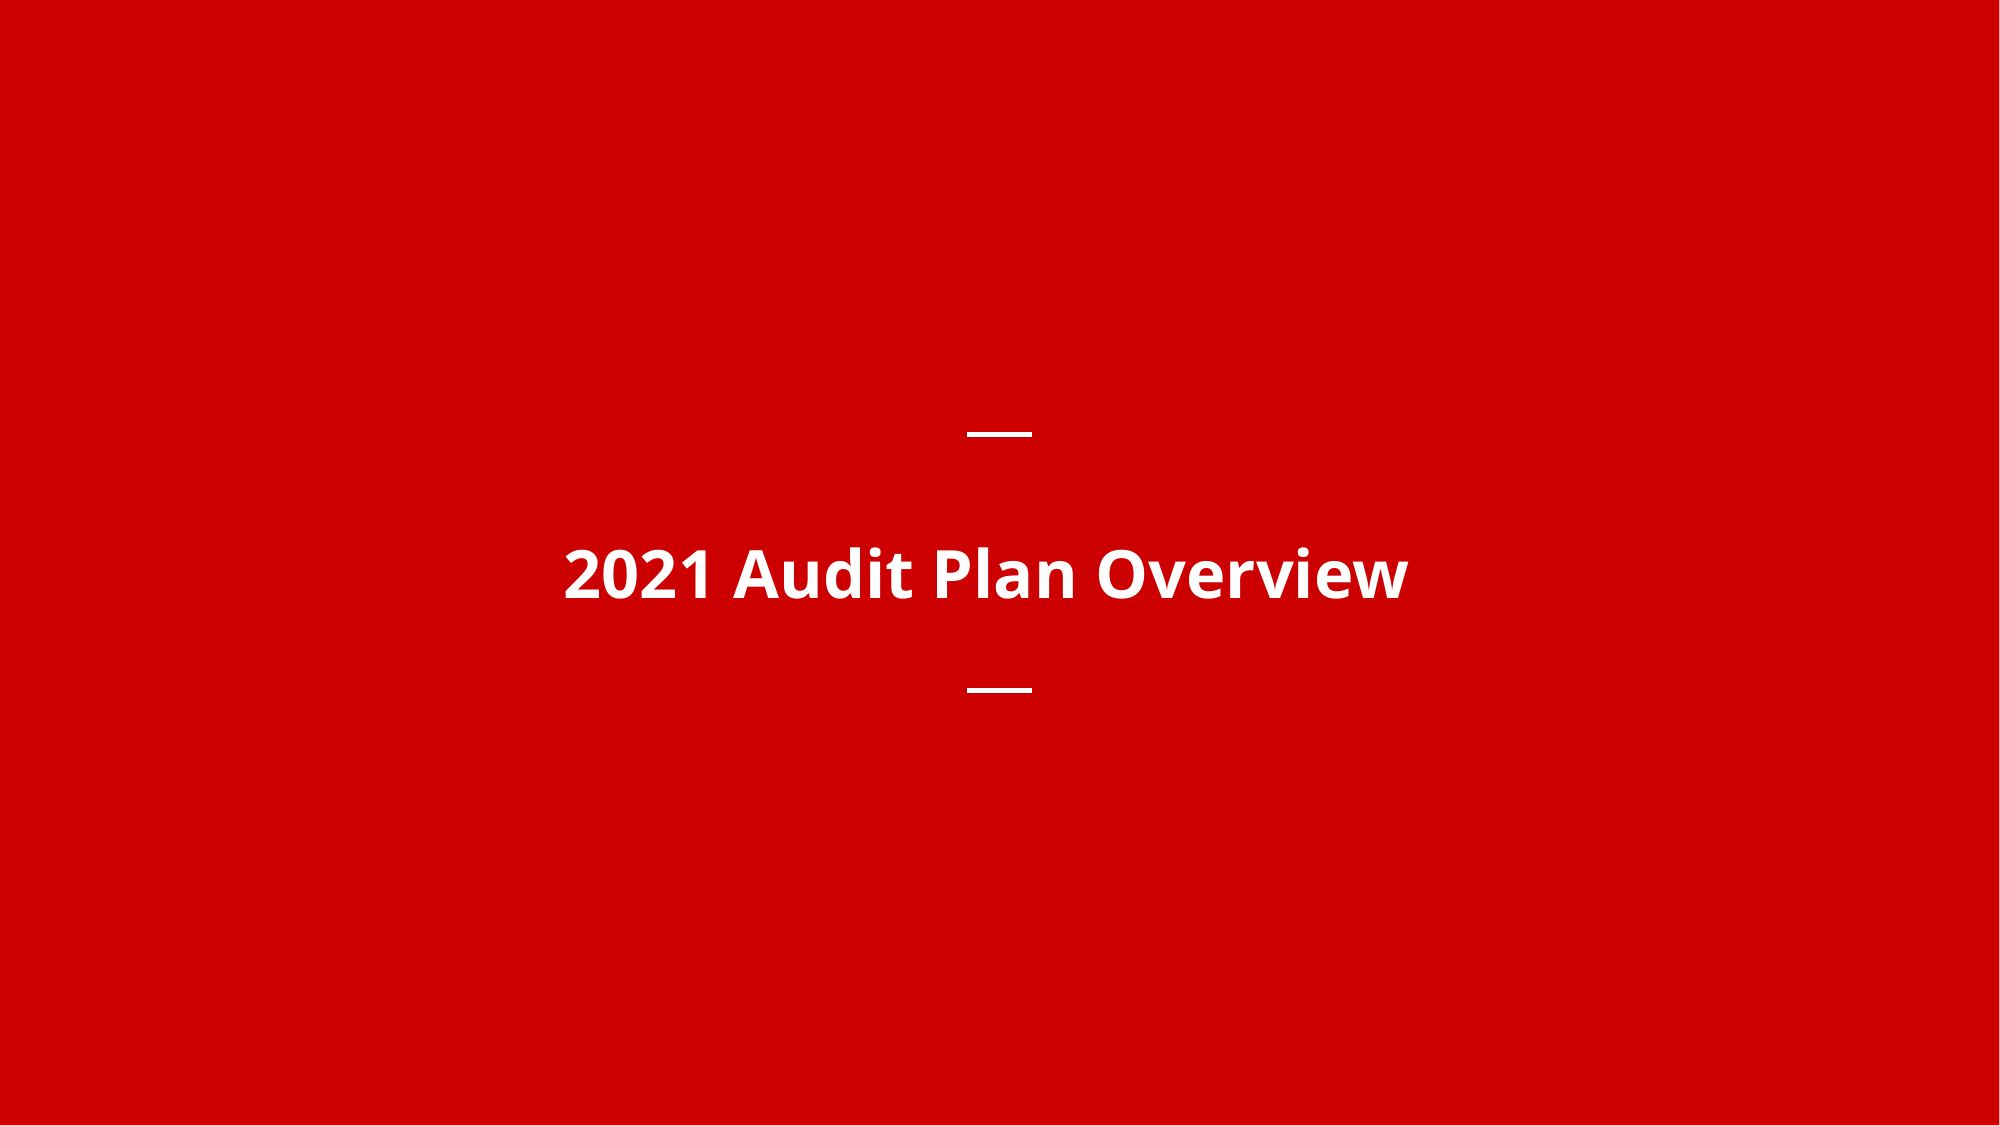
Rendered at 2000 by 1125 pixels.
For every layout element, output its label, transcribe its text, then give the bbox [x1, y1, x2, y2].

title 2021 Audit Plan Overview [383, 516, 962, 638]
title 2021 Audit Plan Overview [1037, 516, 1590, 638]
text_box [967, 434, 1033, 691]
